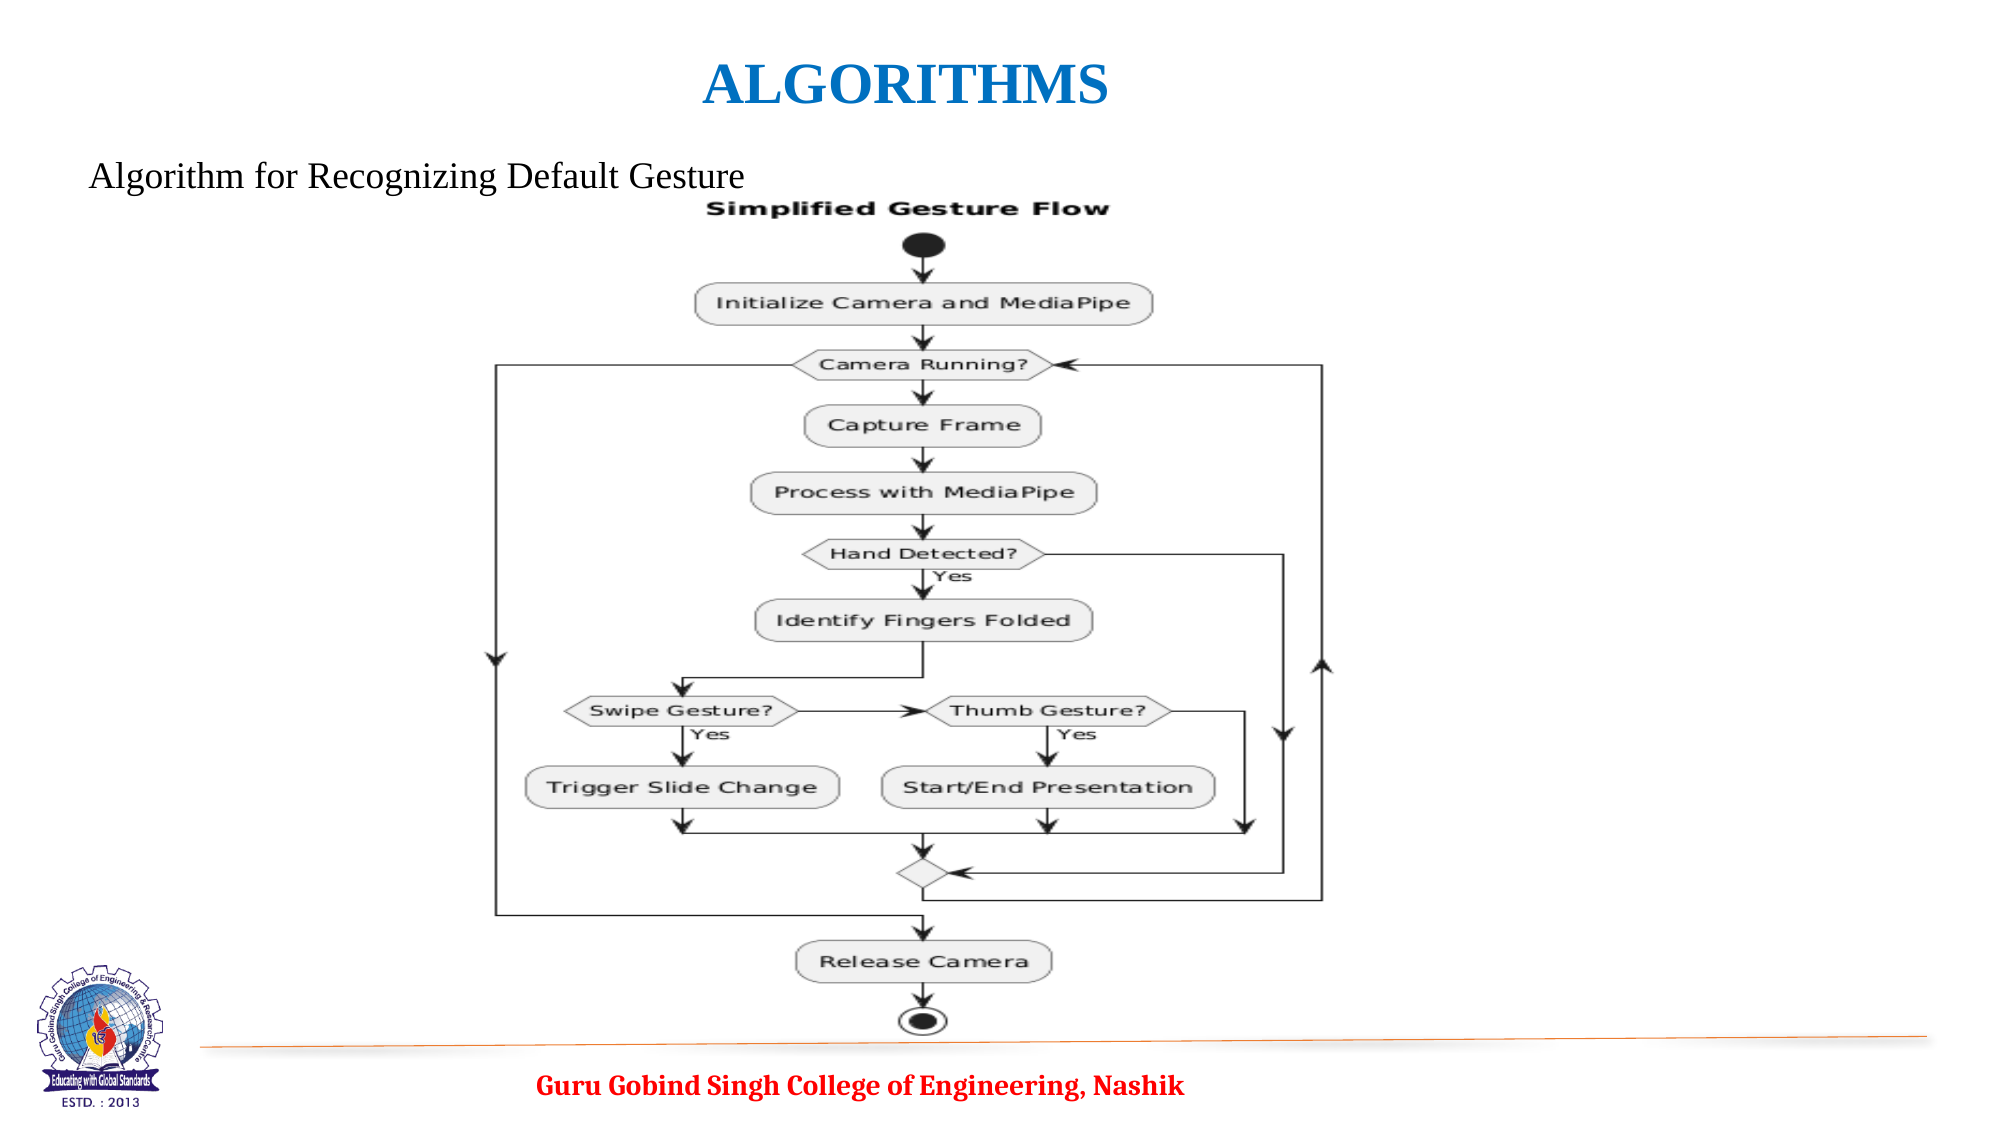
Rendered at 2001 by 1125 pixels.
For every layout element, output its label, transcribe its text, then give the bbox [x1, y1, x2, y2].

picture [444, 174, 1375, 1036]
picture [37, 965, 163, 1108]
text_box Guru Gobind Singh College of Engineering, Nashik [521, 1062, 1397, 1125]
text_box Algorithm for Recognizing Default Gesture [73, 121, 1649, 204]
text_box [199, 1036, 1927, 1048]
text_box ALGORITHMS [687, 38, 1440, 121]
